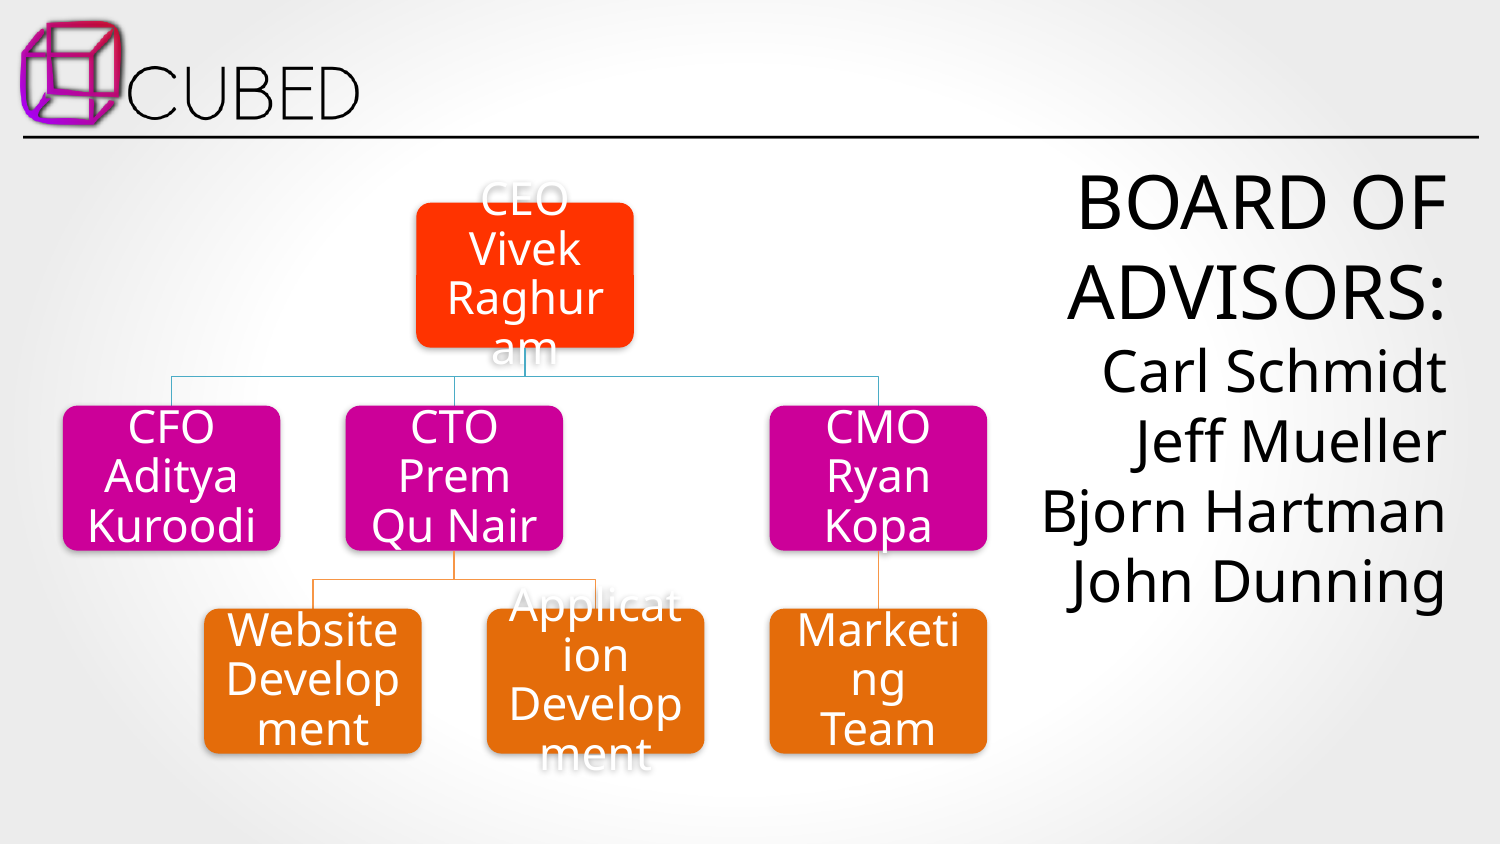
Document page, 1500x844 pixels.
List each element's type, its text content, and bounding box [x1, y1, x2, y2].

text_box Board of Advisors: Carl Schmidt Jeff Mueller Bjorn Hartman John Dunning [924, 146, 1463, 667]
text_box [0, 0, 139, 136]
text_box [62, 184, 988, 772]
picture [0, 0, 1500, 844]
